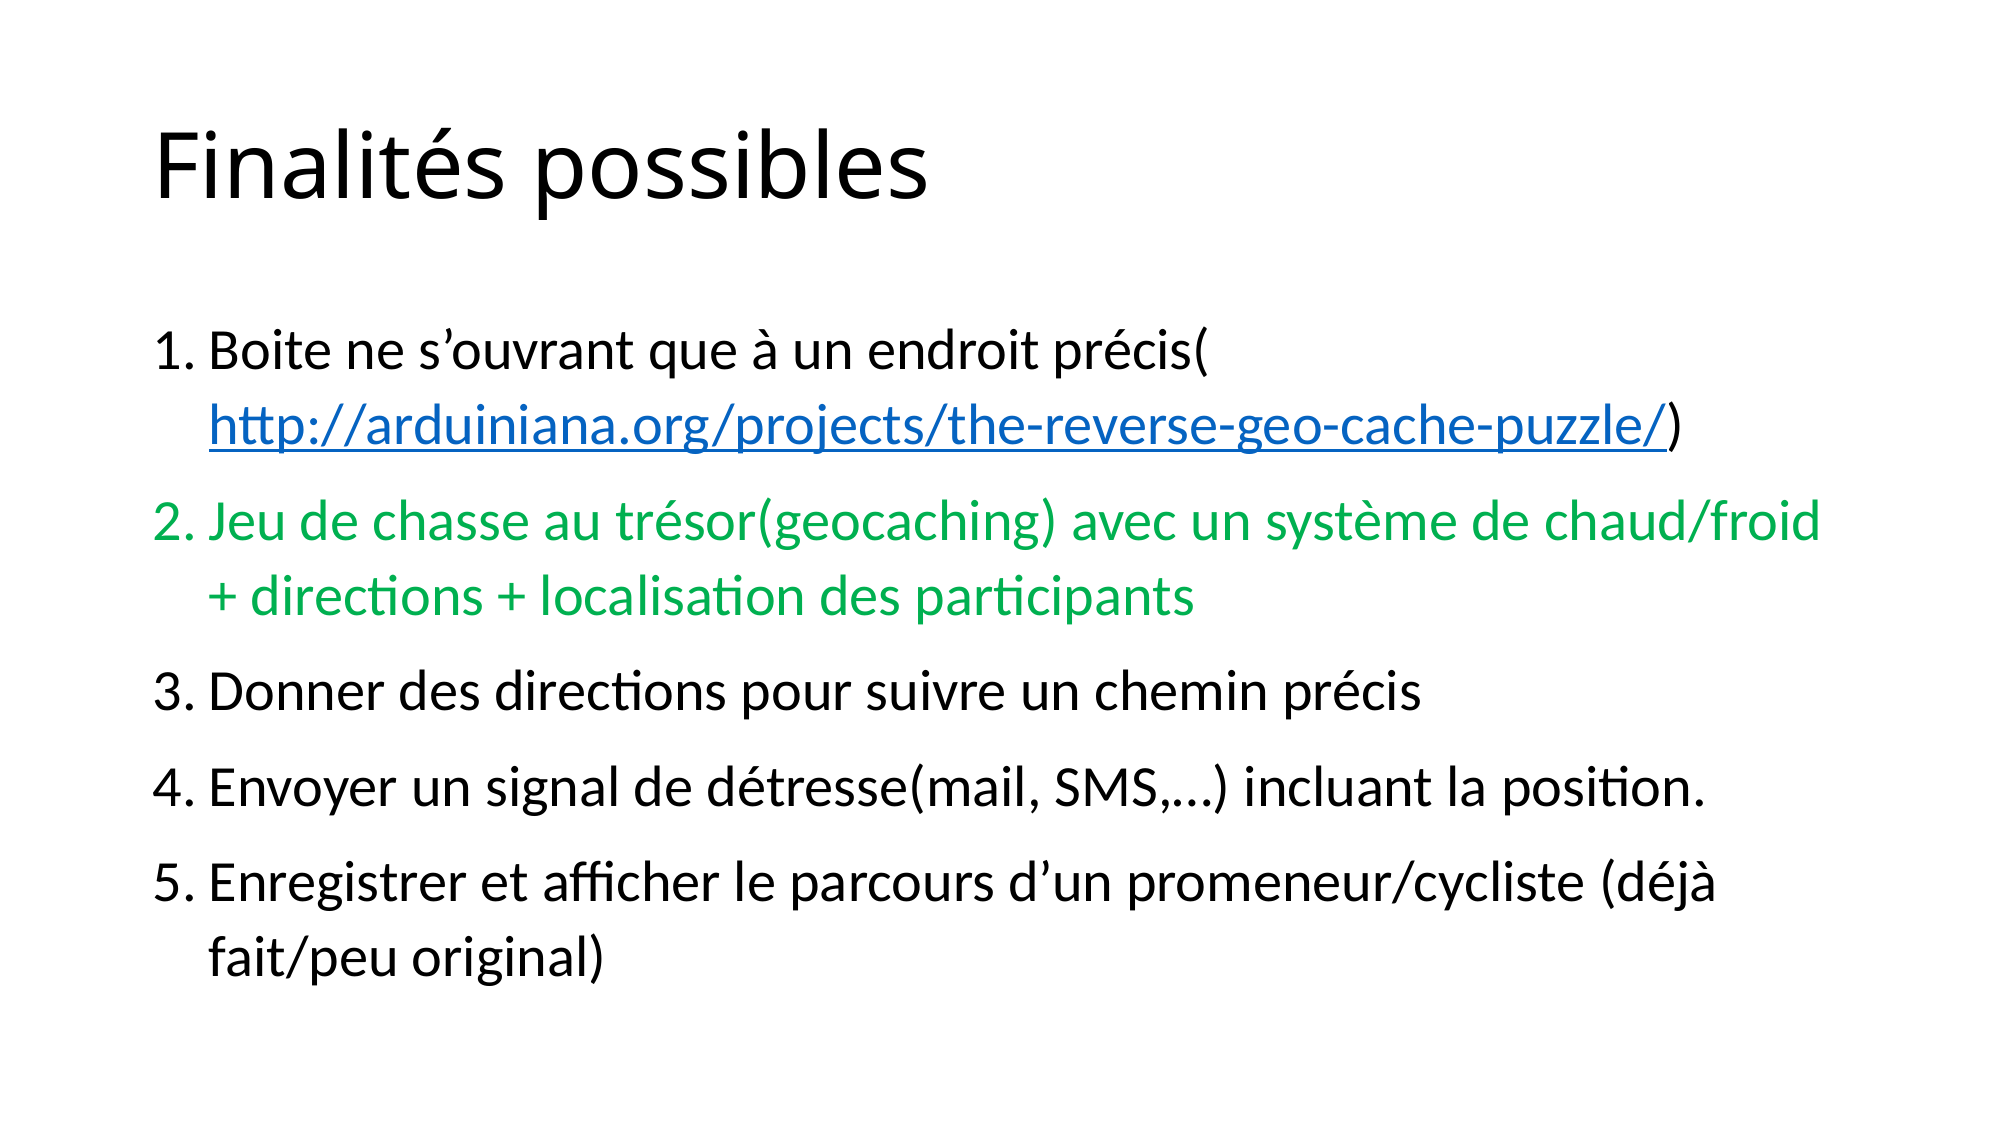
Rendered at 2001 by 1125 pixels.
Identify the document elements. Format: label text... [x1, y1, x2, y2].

title Finalités possibles [137, 59, 1863, 278]
list Boite ne s’ouvrant que à un endroit précis(http://arduiniana.org/projects/the-reverse-geo-cache-puzzle/) Jeu de chasse au trésor(geocaching) avec un système de chaud/froid + directions + localisation des participants Donner des directions pour suivre un chemin précis Envoyer un signal de détresse(mail, SMS,…) incluant la position. Enregistrer et afficher le parcours d’un promeneur/cycliste (déjà fait/peu original) [137, 299, 1863, 1014]
